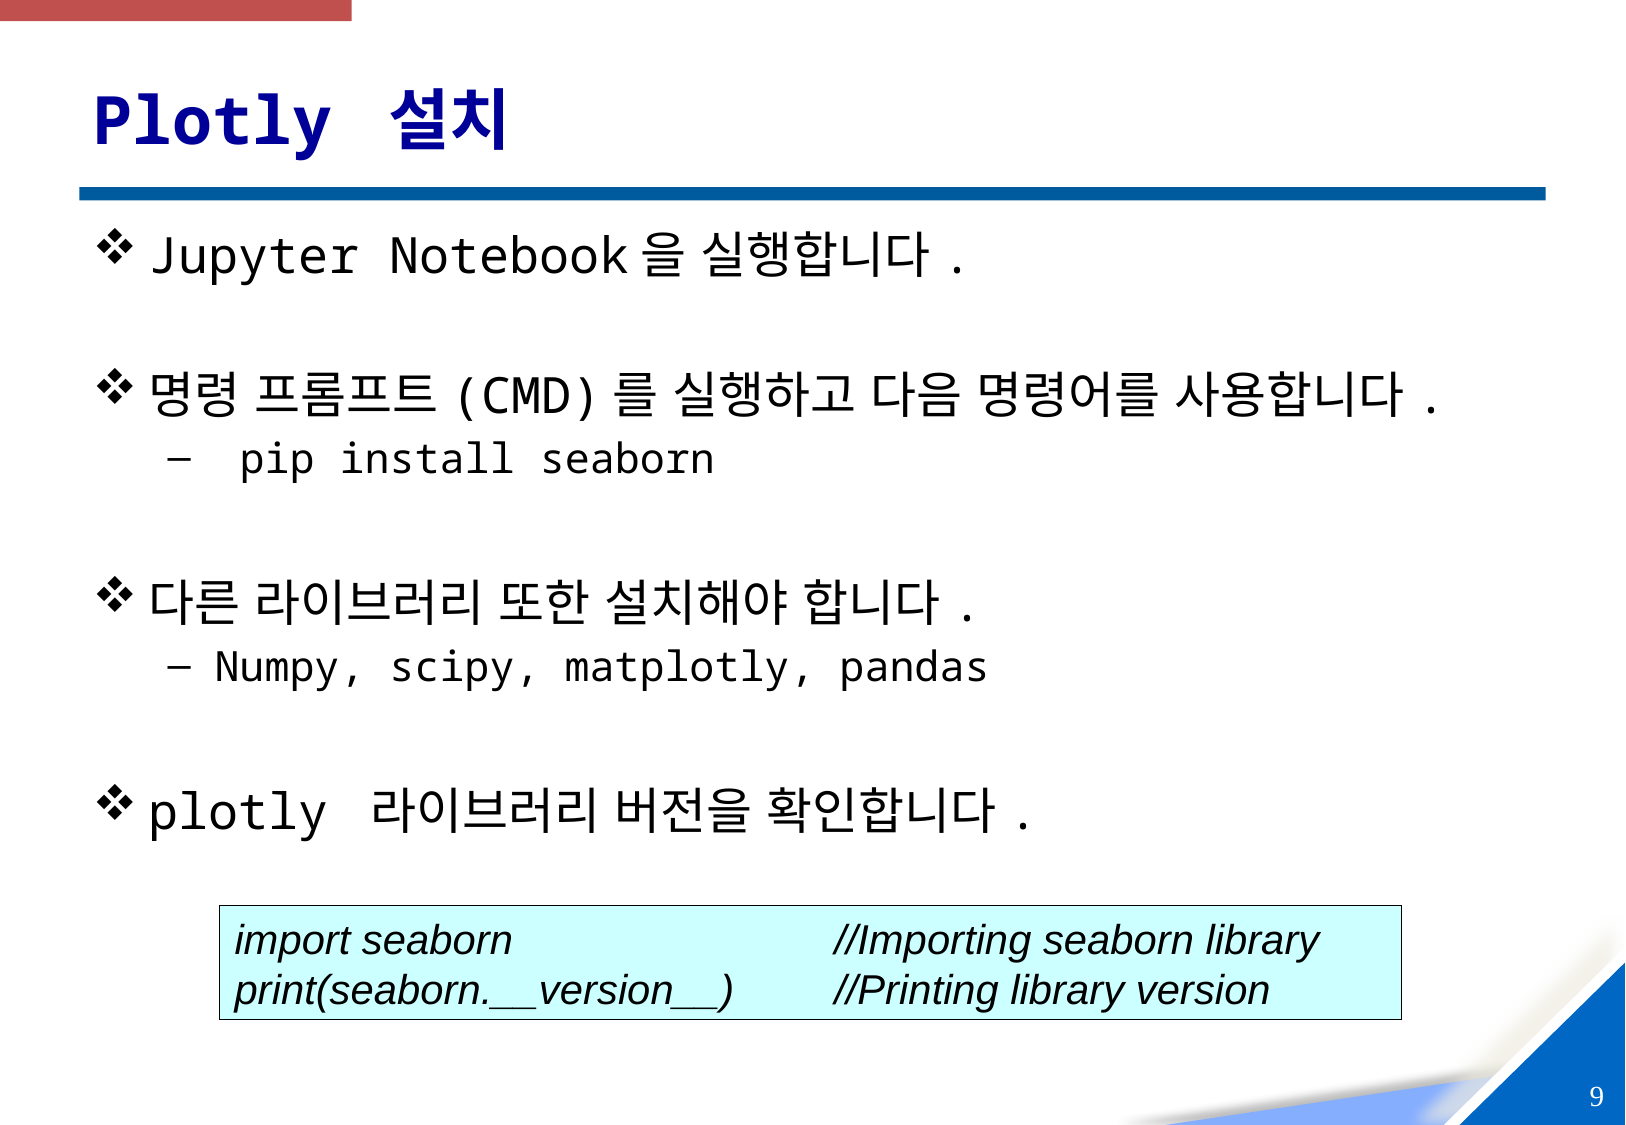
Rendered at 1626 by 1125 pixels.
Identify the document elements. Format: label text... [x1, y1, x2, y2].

list Jupyter Notebook을 실행합니다. 명령 프롬프트(CMD)를 실행하고 다음 명령어를 사용합니다. pip install seaborn 다른 라이브러리 또한 설치해야 합니다. Numpy, scipy, matplotly, pandas plotly 라이브러리 버전을 확인합니다. [77, 215, 1544, 1077]
slide_number 8 [1567, 1076, 1605, 1113]
title Plotly 설치 [77, 59, 1544, 177]
text_box import seaborn //Importing seaborn library print(seaborn.__version__) //Printing library version [219, 905, 1402, 1020]
